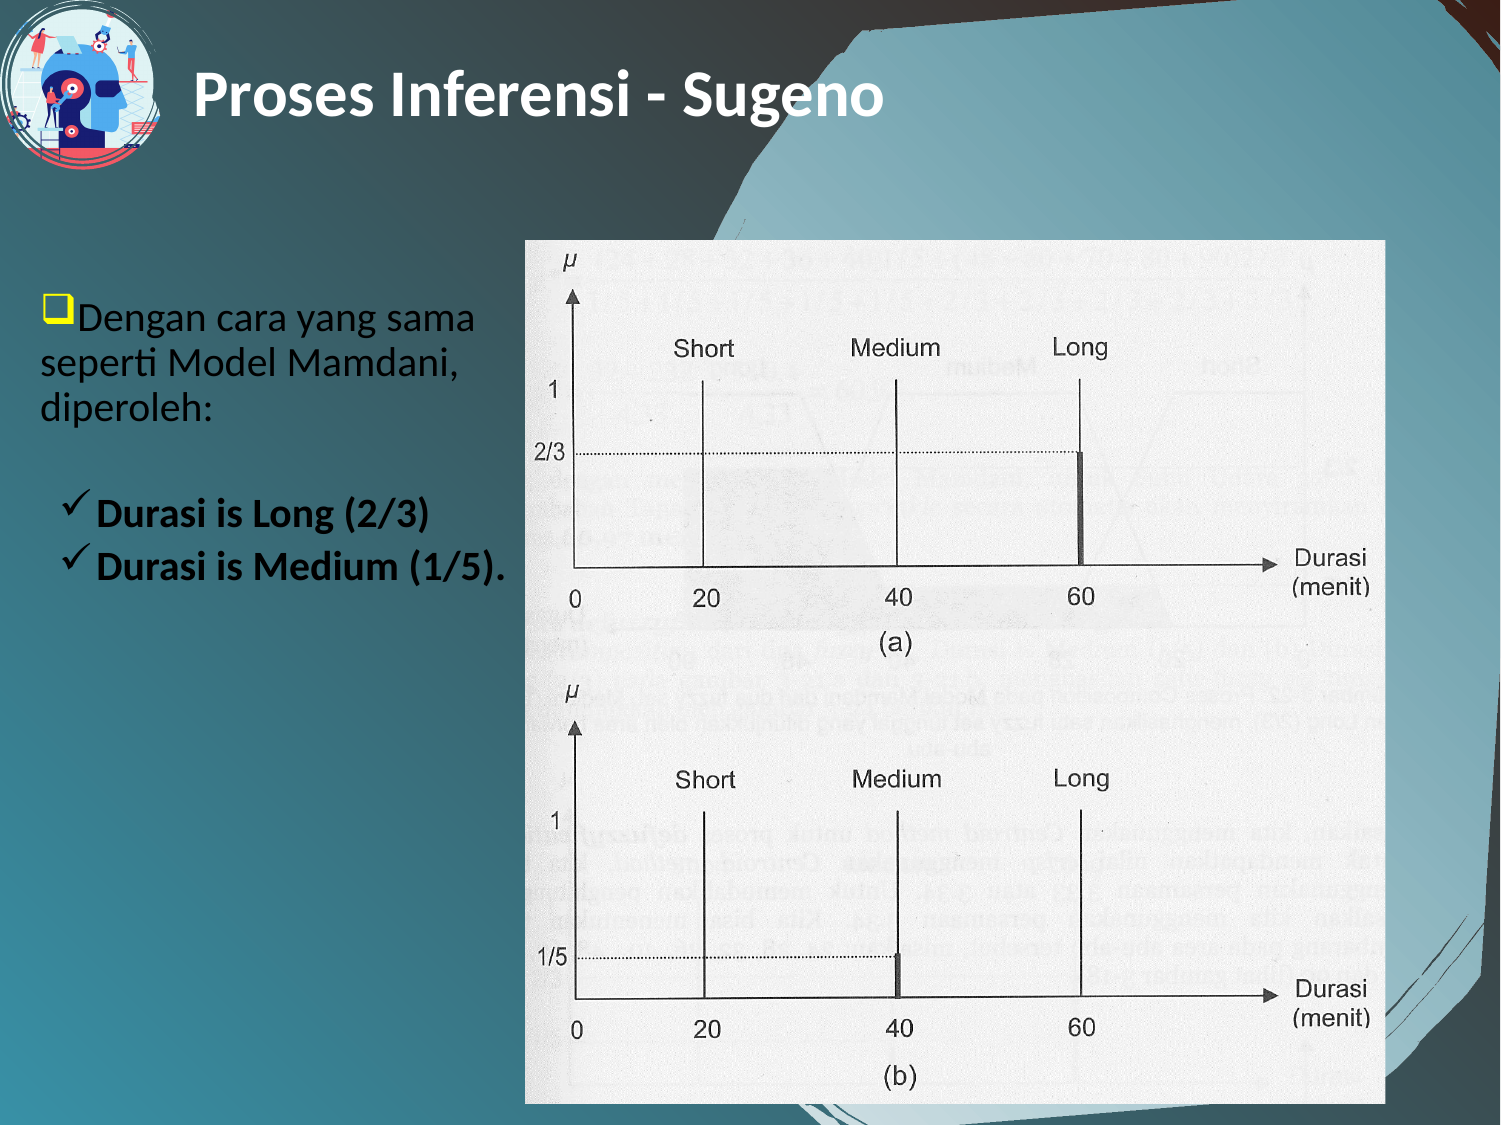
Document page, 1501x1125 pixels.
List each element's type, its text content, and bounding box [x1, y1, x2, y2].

picture [0, 0, 161, 170]
title Proses Inferensi - Sugeno [193, 31, 1501, 130]
picture [524, 240, 1386, 1104]
text_box Dengan cara yang sama seperti Model Mamdani, diperoleh: Durasi is Long (2/3) Durasi is Medium (1/5). [25, 287, 524, 616]
